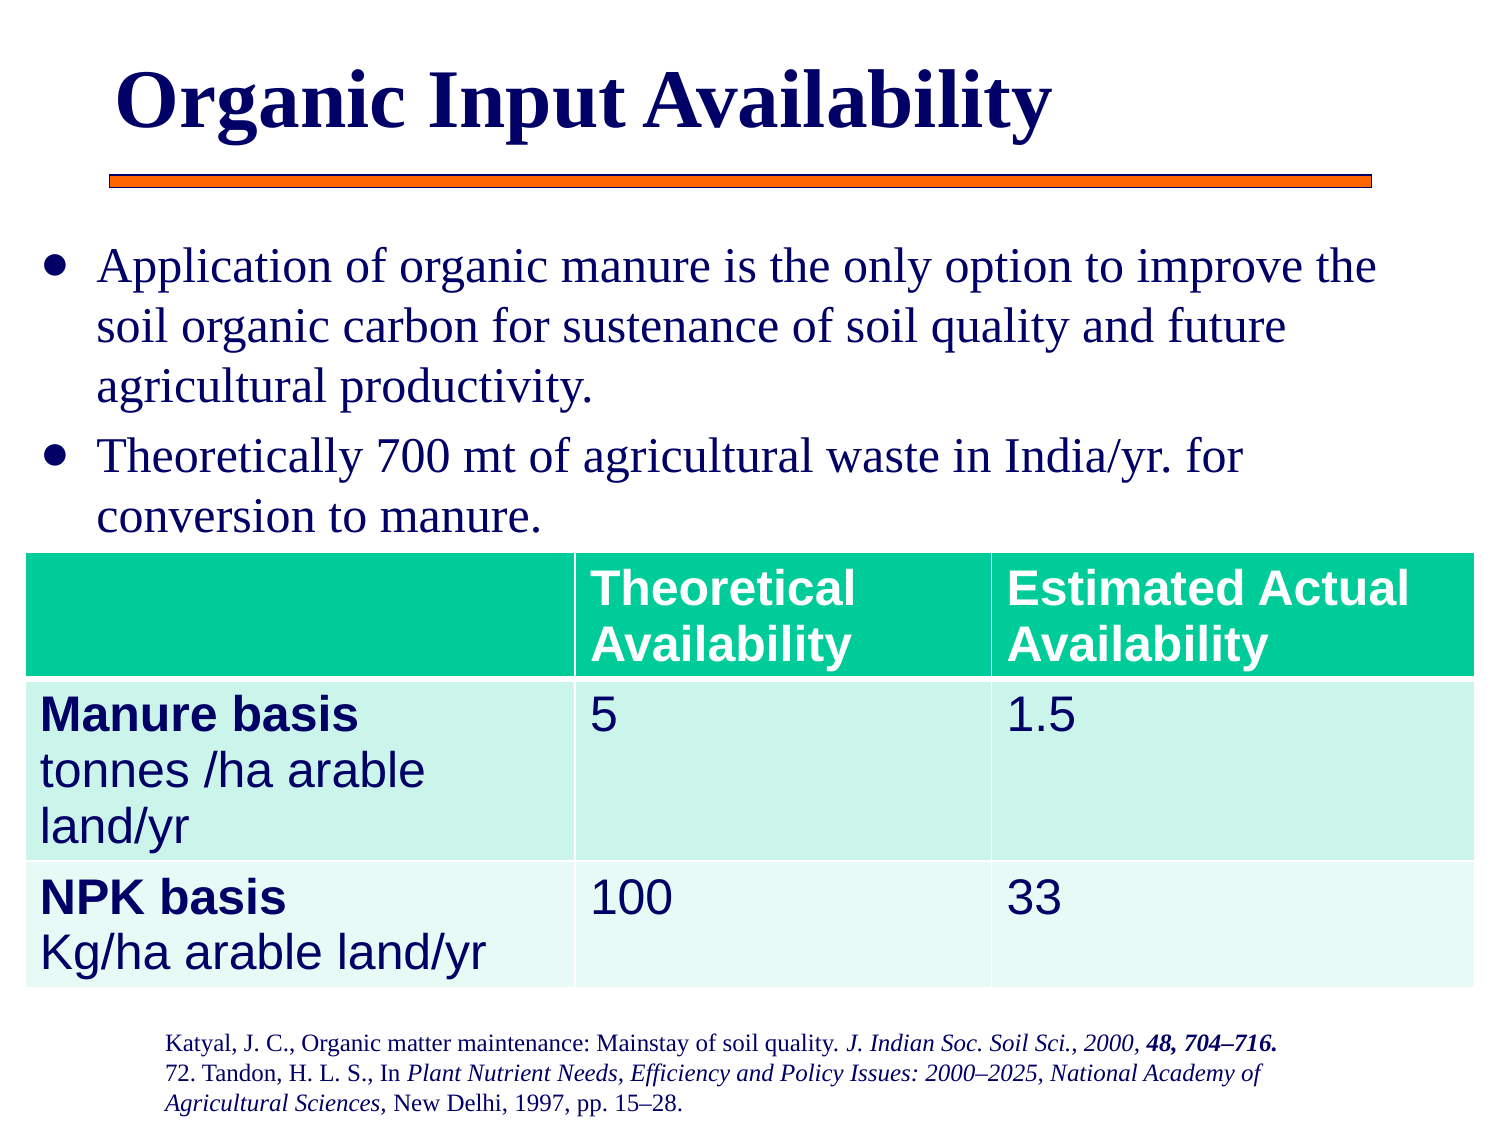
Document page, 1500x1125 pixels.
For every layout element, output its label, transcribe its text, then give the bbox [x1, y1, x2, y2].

table_cell 33 [992, 862, 1474, 987]
table_cell 1.5 [992, 682, 1474, 860]
table_header Estimated Actual Availability [992, 553, 1474, 676]
table_header [26, 553, 574, 676]
table_cell NPK basis Kg/ha arable land/yr [26, 862, 574, 987]
table_cell Manure basis tonnes /ha arable land/yr [26, 682, 574, 860]
list Application of organic manure is the only option to improve the soil organic carbon for sustenance of soil quality and future agricultural productivity. Theoretically 700 mt of agricultural waste in India/yr. for conversion to manure. [24, 224, 1463, 550]
title Organic Input Availability [99, 12, 1375, 175]
text_box Katyal, J. C., Organic matter maintenance: Mainstay of soil quality. J. Indian Soc. Soil Sci., 2000, 48, 704–716. 72. Tandon, H. L. S., In Plant Nutrient Needs, Efficiency and Policy Issues: 2000–2025, National Academy of Agricultural Sciences, New Delhi, 1997, pp. 15–28. [150, 1018, 1400, 1125]
table_cell 100 [576, 862, 991, 987]
table_header Theoretical Availability [576, 553, 991, 676]
table_cell 5 [576, 682, 991, 860]
